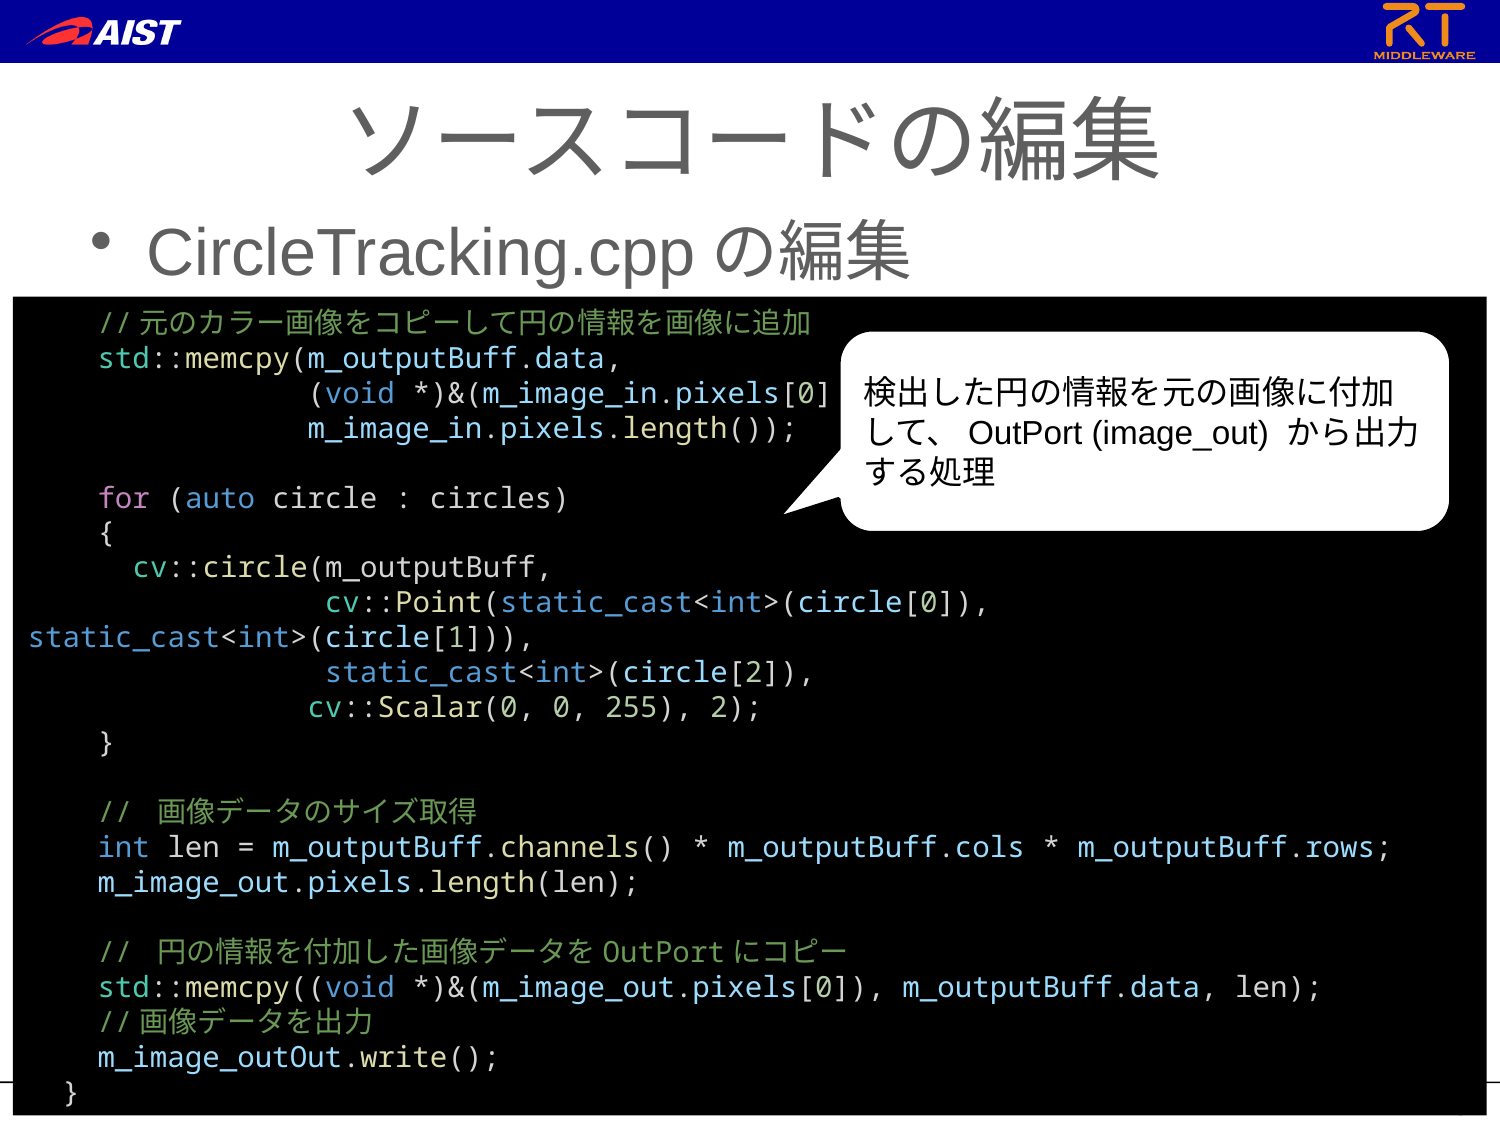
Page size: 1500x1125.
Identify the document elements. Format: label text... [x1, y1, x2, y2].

picture [0, 0, 1500, 63]
text_box 検出した円の情報を元の画像に付加して、OutPort (image_out) から出力する処理 [774, 327, 1454, 536]
slide_number 32 [1149, 1078, 1500, 1125]
text_box //元のカラー画像をコピーして円の情報を画像に追加 std::memcpy(m_outputBuff.data, (void *)&(m_image_in.pixels[0]), m_image_in.pixels.length()); for (auto circle : circles) { cv::circle(m_outputBuff, cv::Point(static_cast<int>(circle[0]), static_cast<int>(circle[1])), static_cast<int>(circle[2]), cv::Scalar(0, 0, 255), 2); } // 画像データのサイズ取得 int len = m_outputBuff.channels() * m_outputBuff.cols * m_outputBuff.rows; m_image_out.pixels.length(len); // 円の情報を付加した画像データをOutPortにコピー std::memcpy((void *)&(m_image_out.pixels[0]), m_outputBuff.data, len); //画像データを出力 m_image_outOut.write(); } [12, 296, 1487, 1116]
text_box ソースコードの編集 [29, 66, 1474, 208]
list CircleTracking.cppの編集 [74, 200, 1393, 296]
